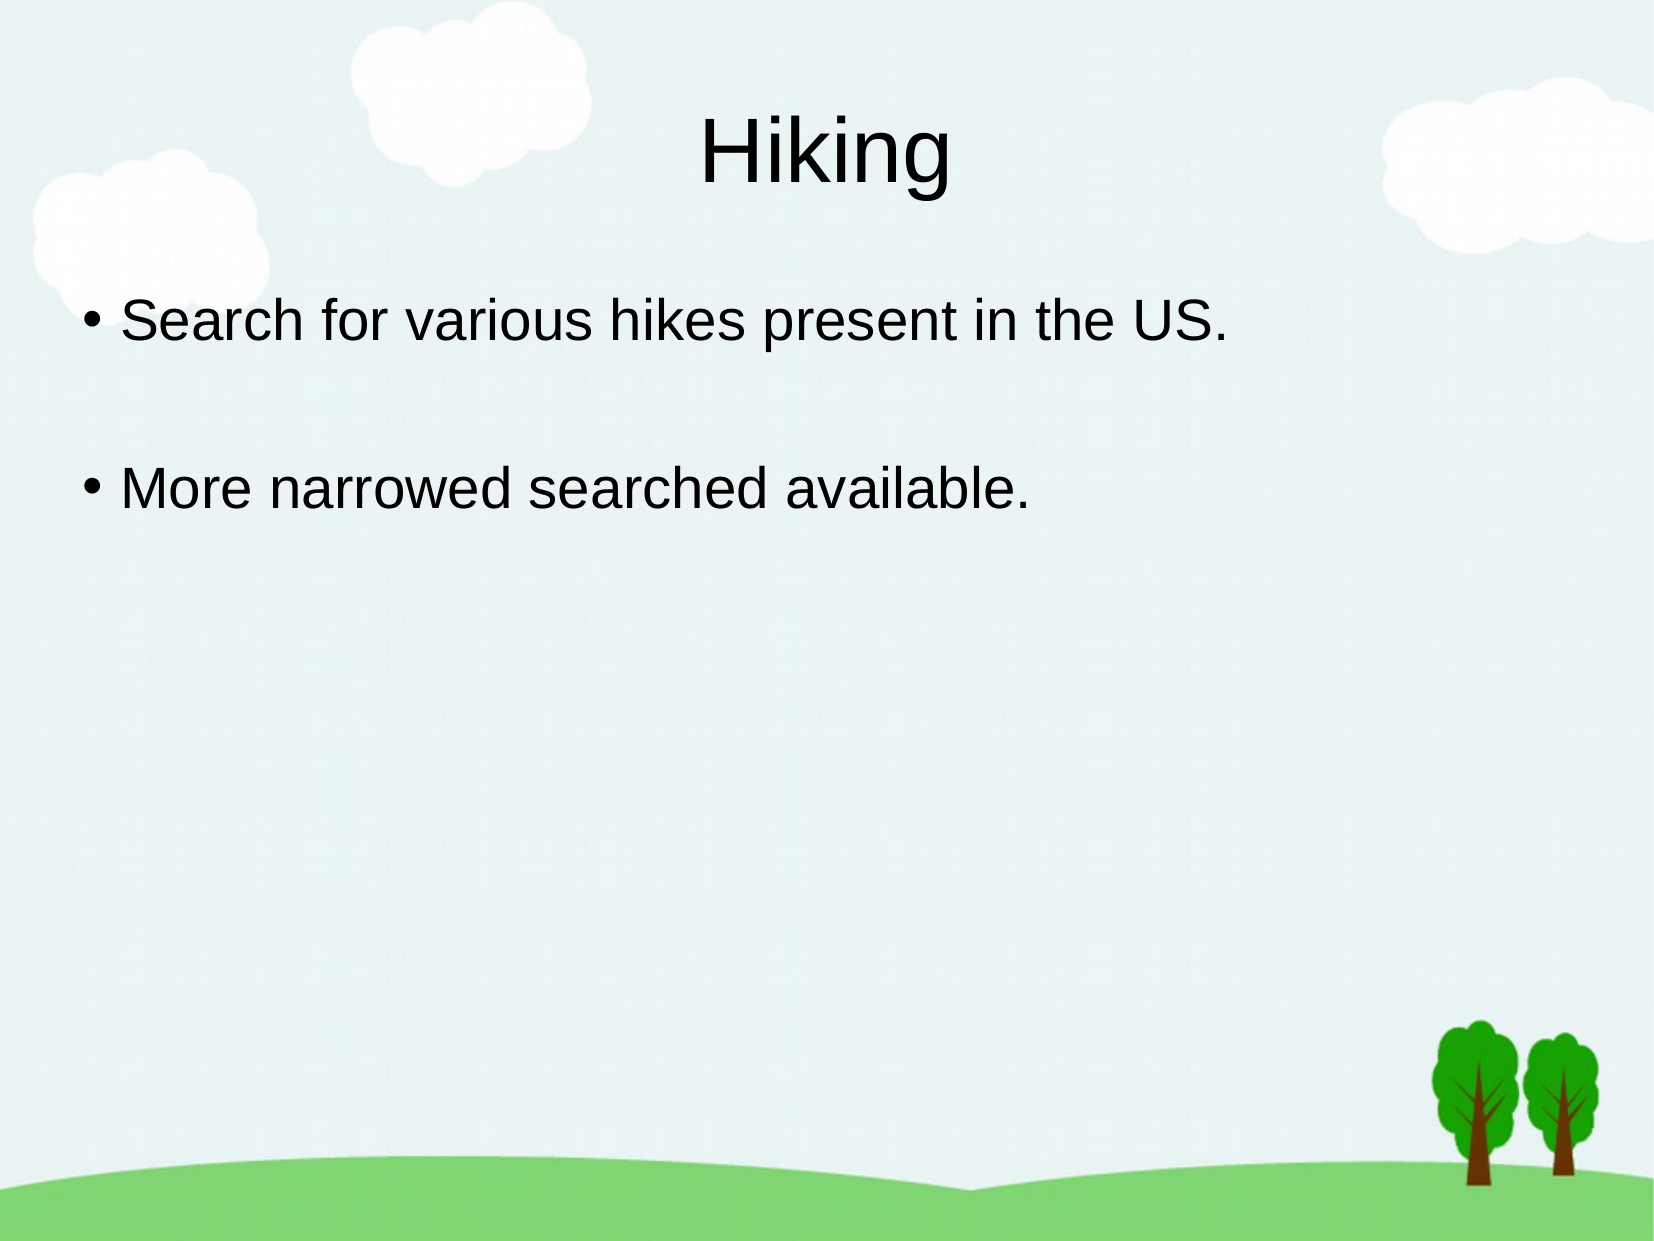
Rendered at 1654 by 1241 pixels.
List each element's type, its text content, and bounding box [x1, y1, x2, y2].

text_box Hiking [82, 49, 1571, 257]
picture [0, 0, 1654, 1241]
text_box Search for various hikes present in the US. More narrowed searched available. [82, 290, 1571, 1087]
